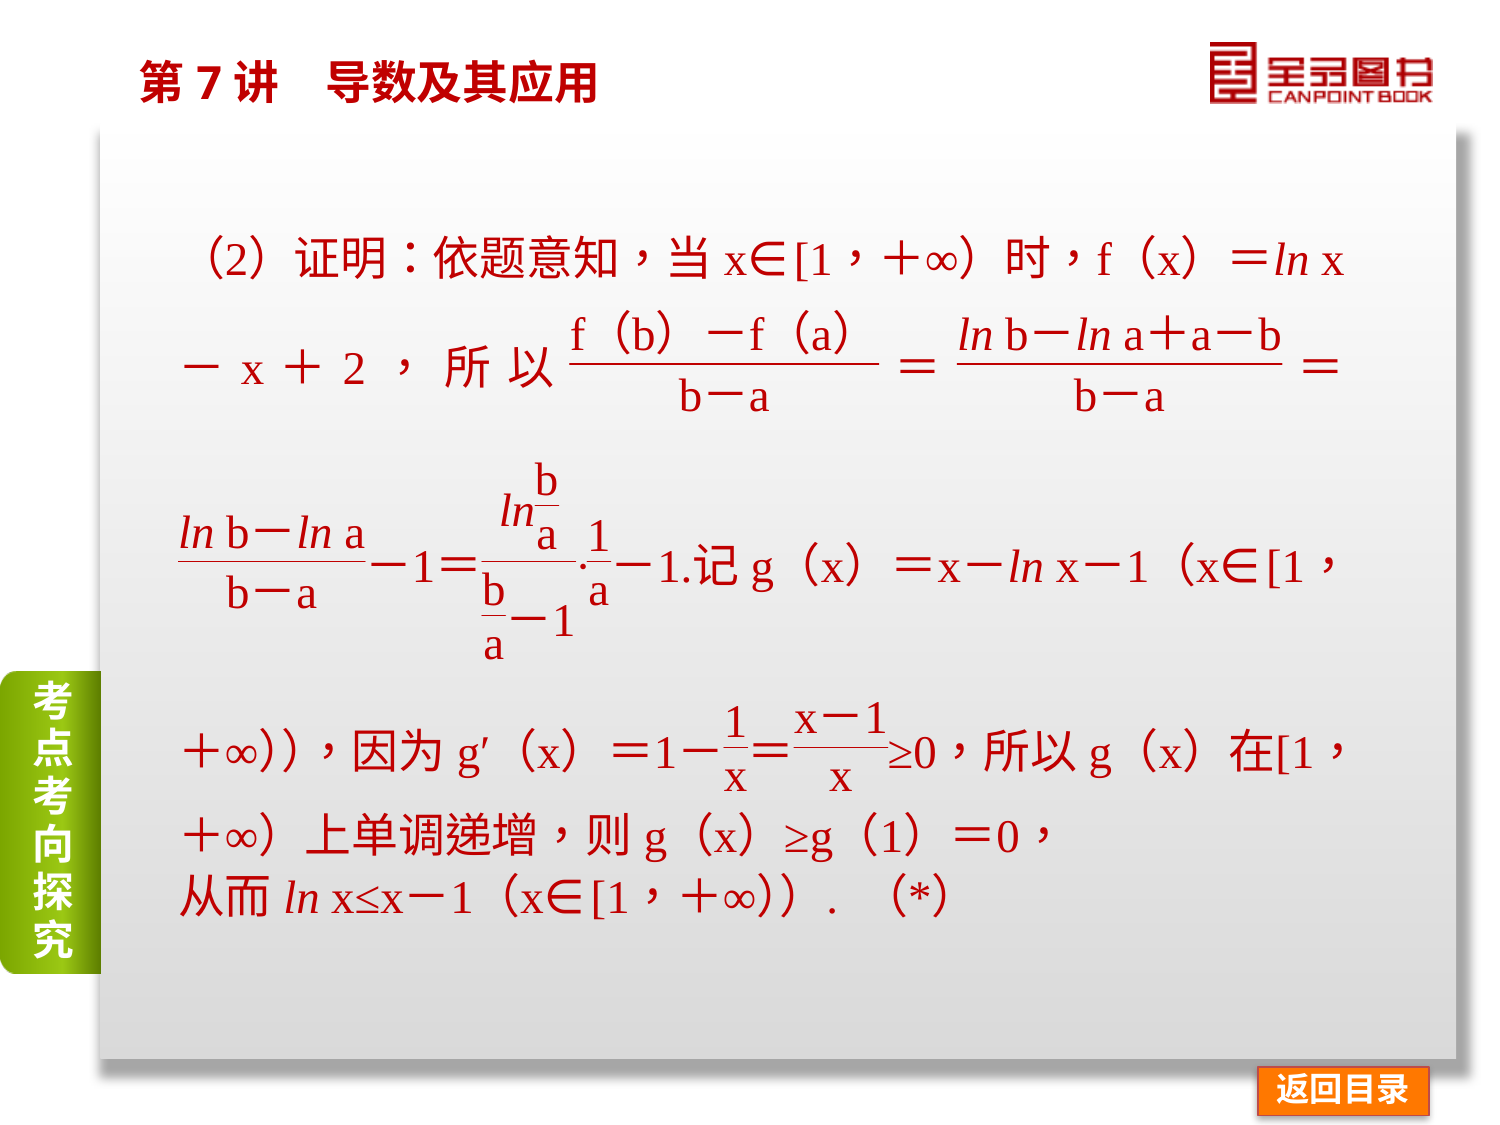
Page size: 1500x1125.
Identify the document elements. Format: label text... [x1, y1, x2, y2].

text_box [177, 228, 1345, 1110]
text_box 第7讲 导数及其应用 [123, 42, 1223, 121]
picture [0, 671, 101, 974]
text_box 返回目录 [1346, 1066, 1430, 1116]
picture [1223, 42, 1433, 104]
